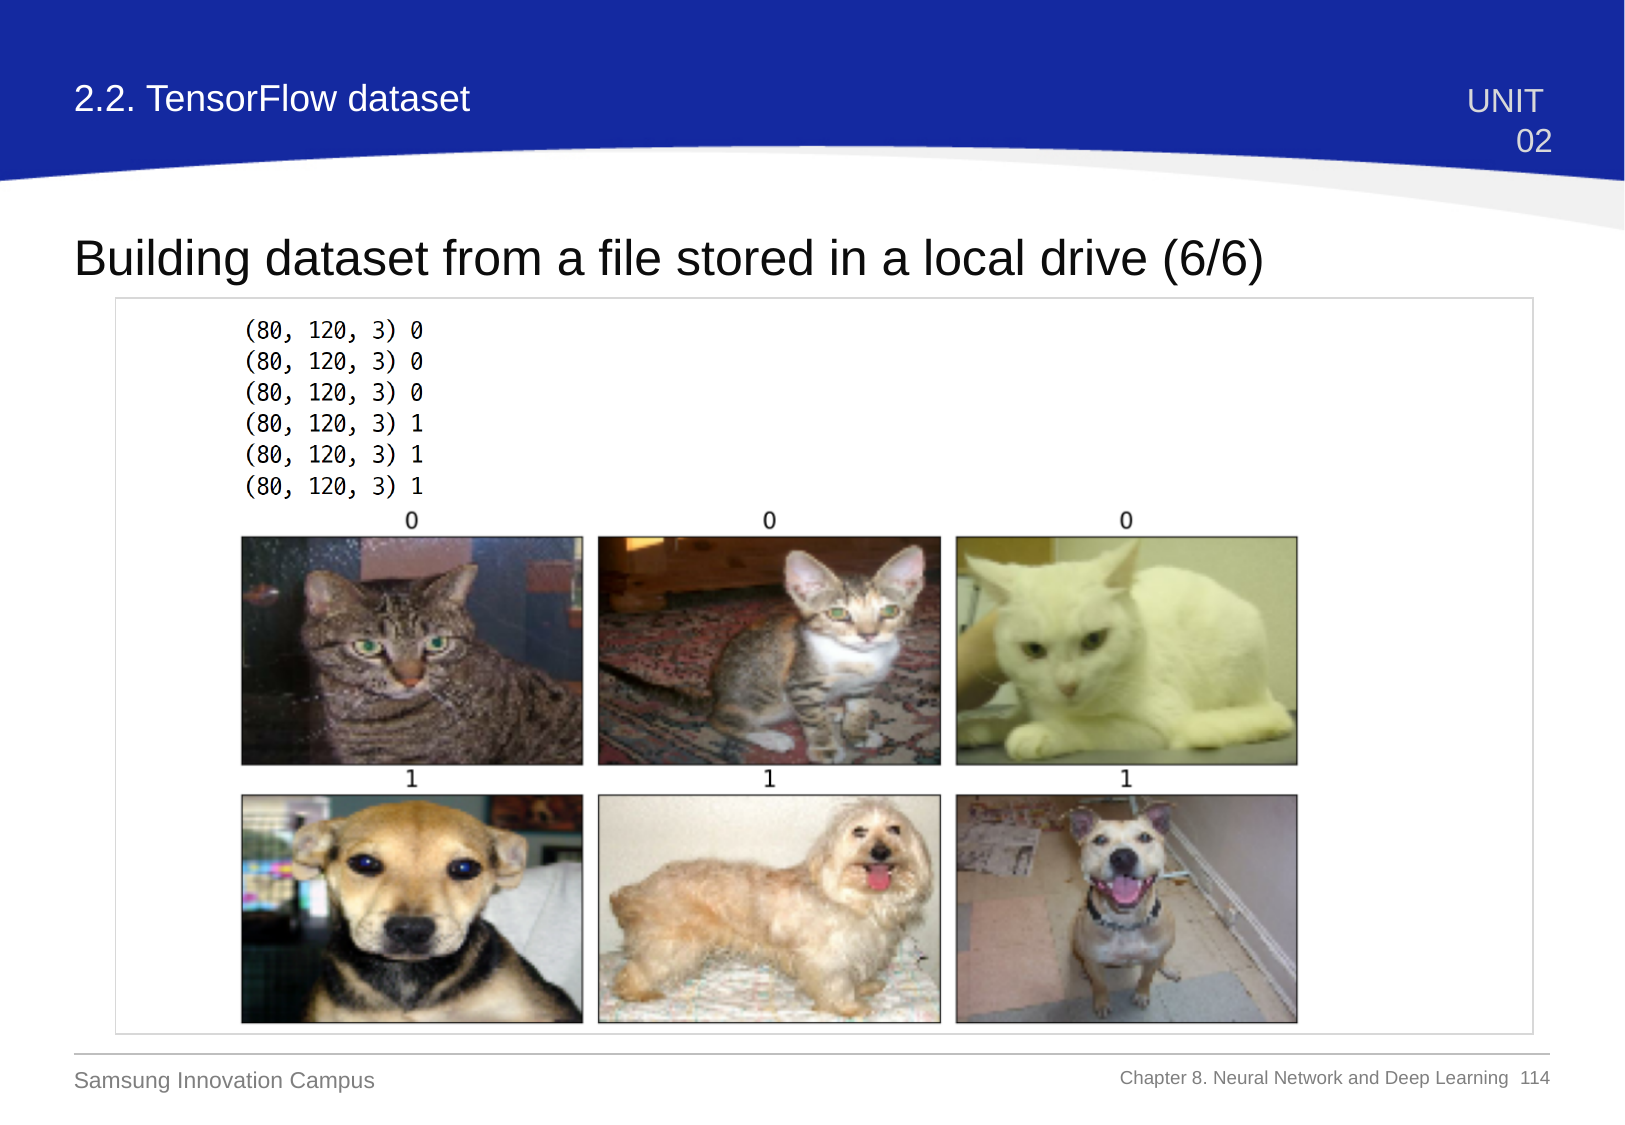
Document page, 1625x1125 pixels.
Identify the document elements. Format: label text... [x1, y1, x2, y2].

text_box Building dataset from a file stored in a local drive (6/6) [73, 225, 1551, 286]
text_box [115, 297, 1534, 1035]
picture [0, 0, 1625, 1125]
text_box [73, 73, 1554, 120]
